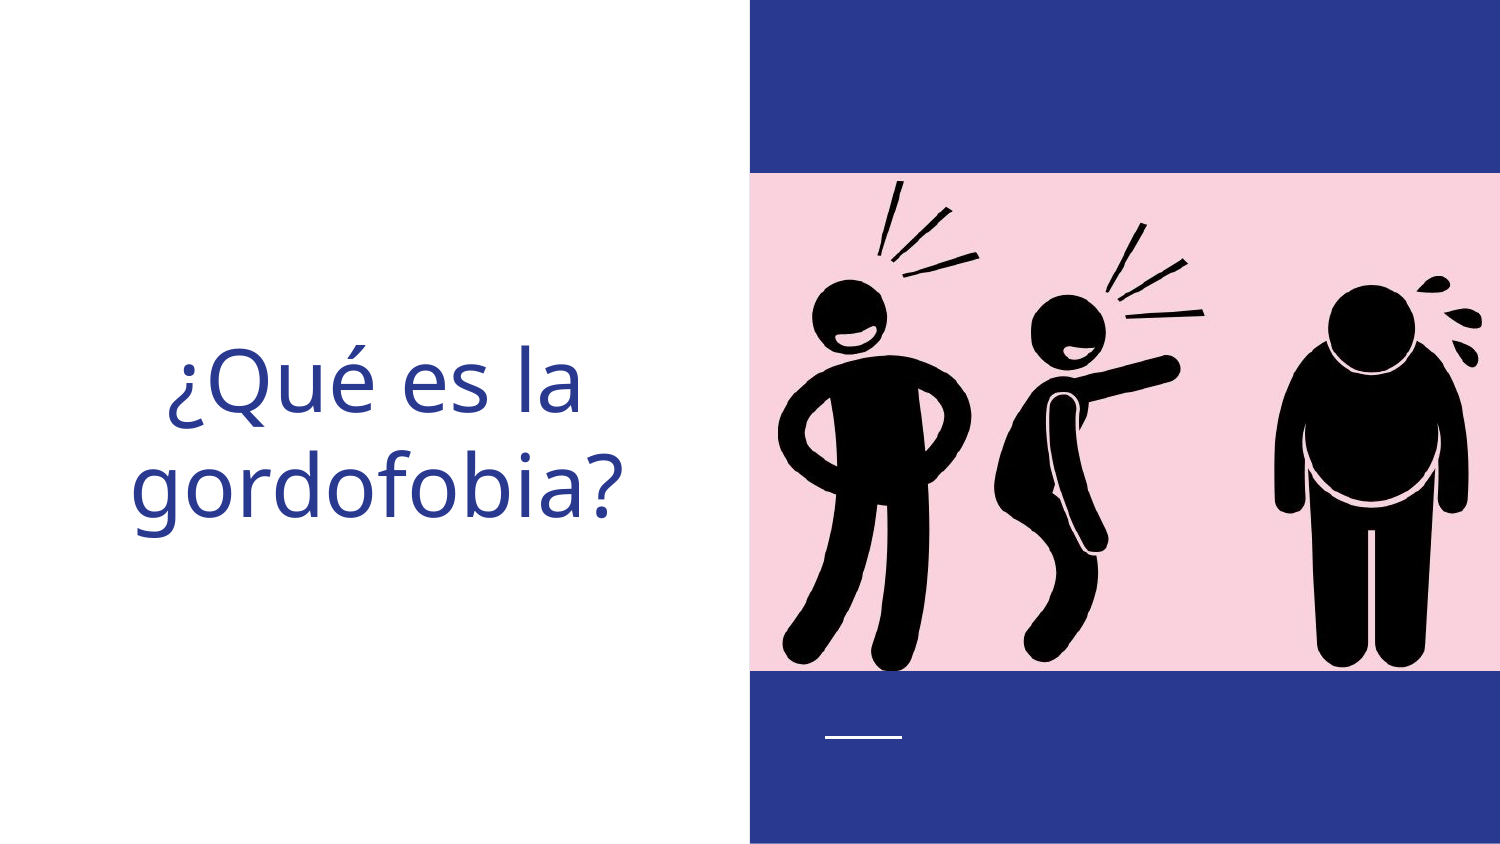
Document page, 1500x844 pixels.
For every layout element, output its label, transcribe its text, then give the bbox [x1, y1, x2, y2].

picture [749, 173, 1500, 671]
title ¿Qué es la gordofobia? [45, 293, 709, 551]
